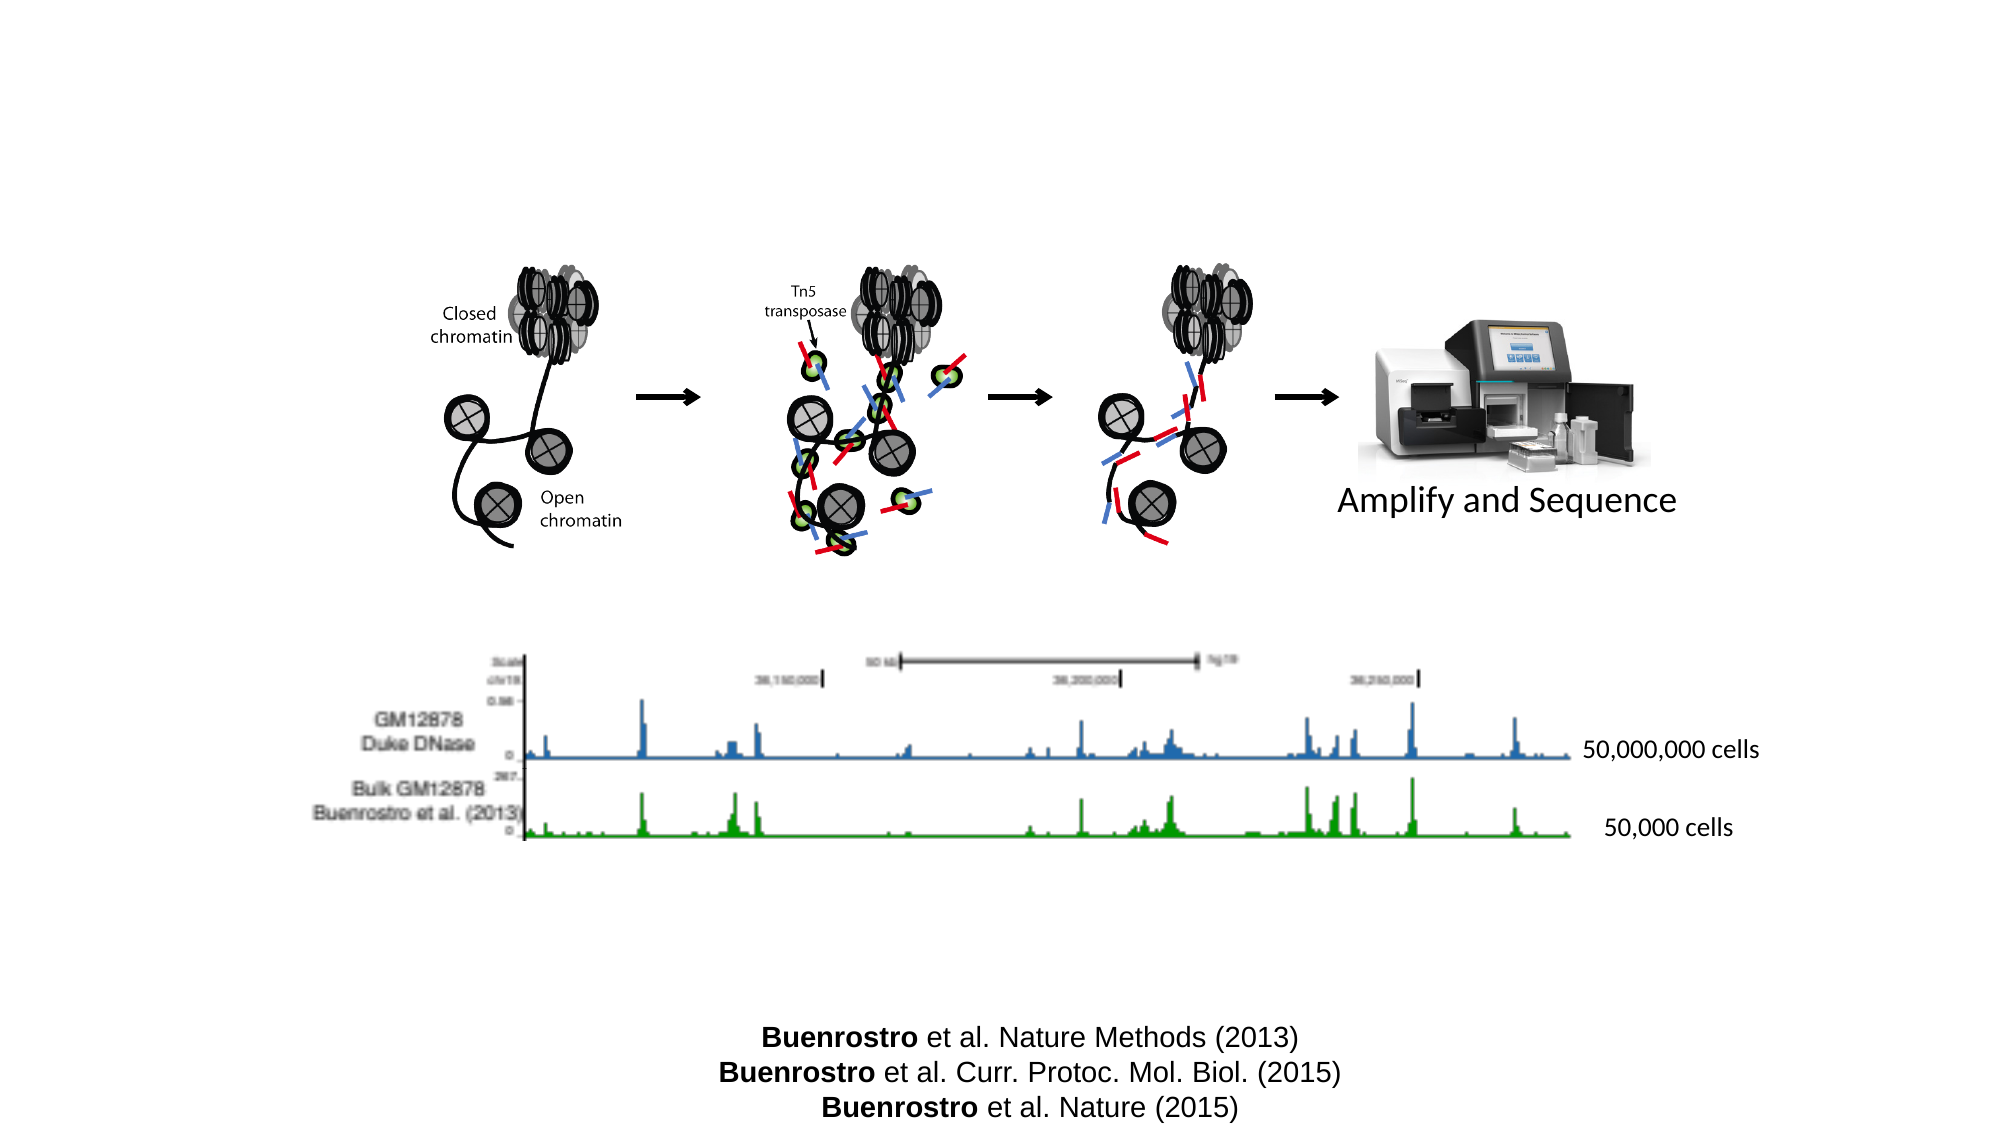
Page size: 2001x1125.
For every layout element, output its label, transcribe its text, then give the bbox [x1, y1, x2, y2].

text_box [294, 768, 1774, 864]
picture [742, 261, 985, 568]
picture [430, 263, 637, 568]
picture [1078, 263, 1253, 568]
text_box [1274, 306, 1695, 529]
text_box Buenrostro et al. Nature Methods (2013) Buenrostro et al. Curr. Protoc. Mol. Biol. (2015) Buenrostro et al. Nature (2015) [280, 1010, 1781, 1125]
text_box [294, 620, 1776, 786]
